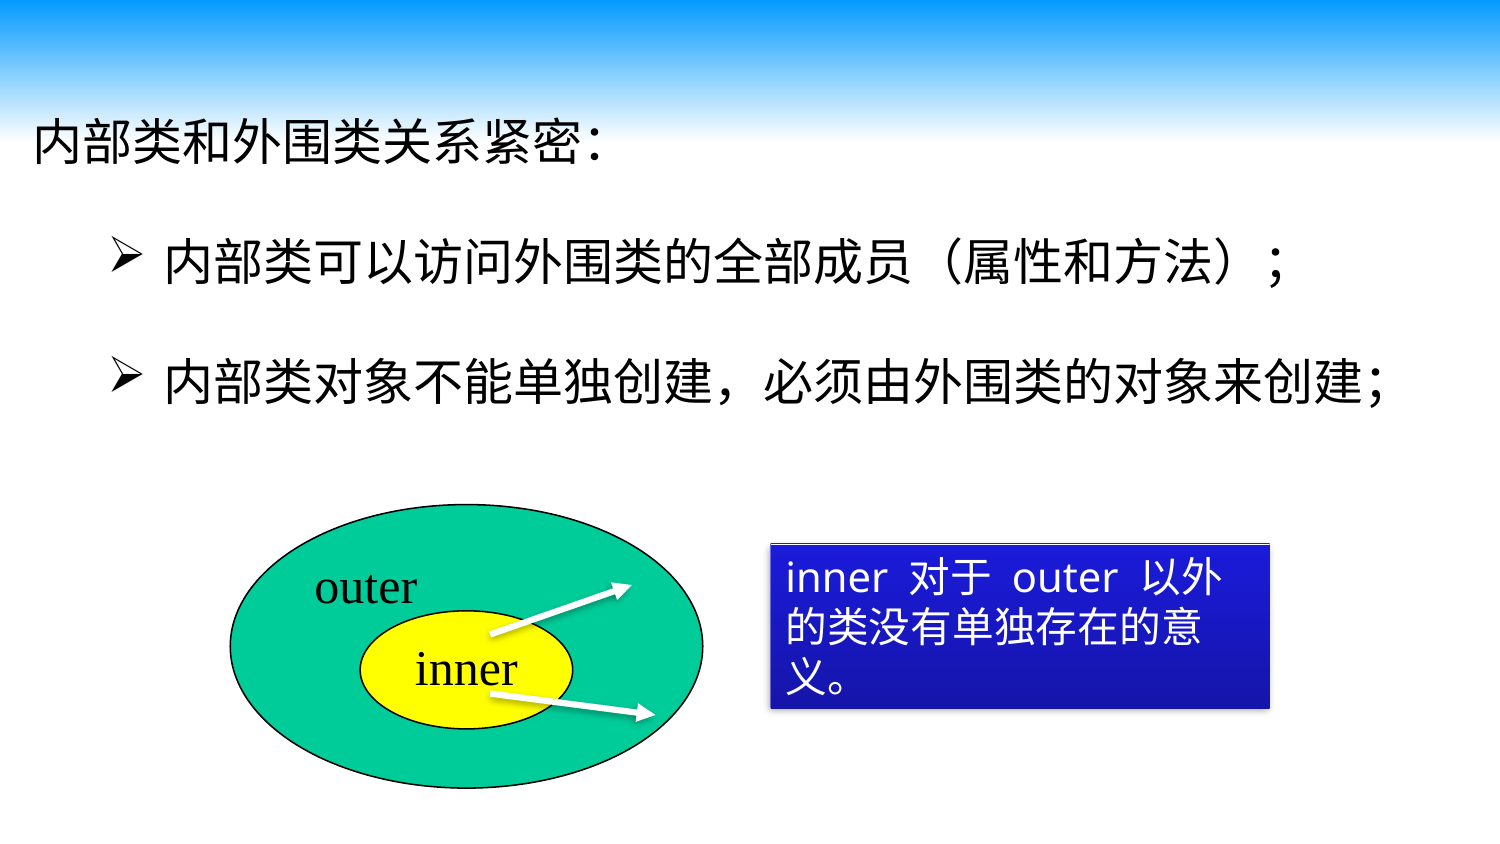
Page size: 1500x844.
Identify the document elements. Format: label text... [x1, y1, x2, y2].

text_box 内部类和外围类关系紧密： 内部类可以访问外围类的全部成员（属性和方法）； 内部类对象不能单独创建，必须由外围类的对象来创建； [17, 102, 1471, 478]
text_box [489, 693, 656, 716]
text_box outer [230, 504, 703, 789]
text_box inner [360, 610, 573, 729]
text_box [489, 584, 633, 635]
text_box inner 对于 outer 以外的类没有单独存在的意义。 [770, 543, 1270, 709]
